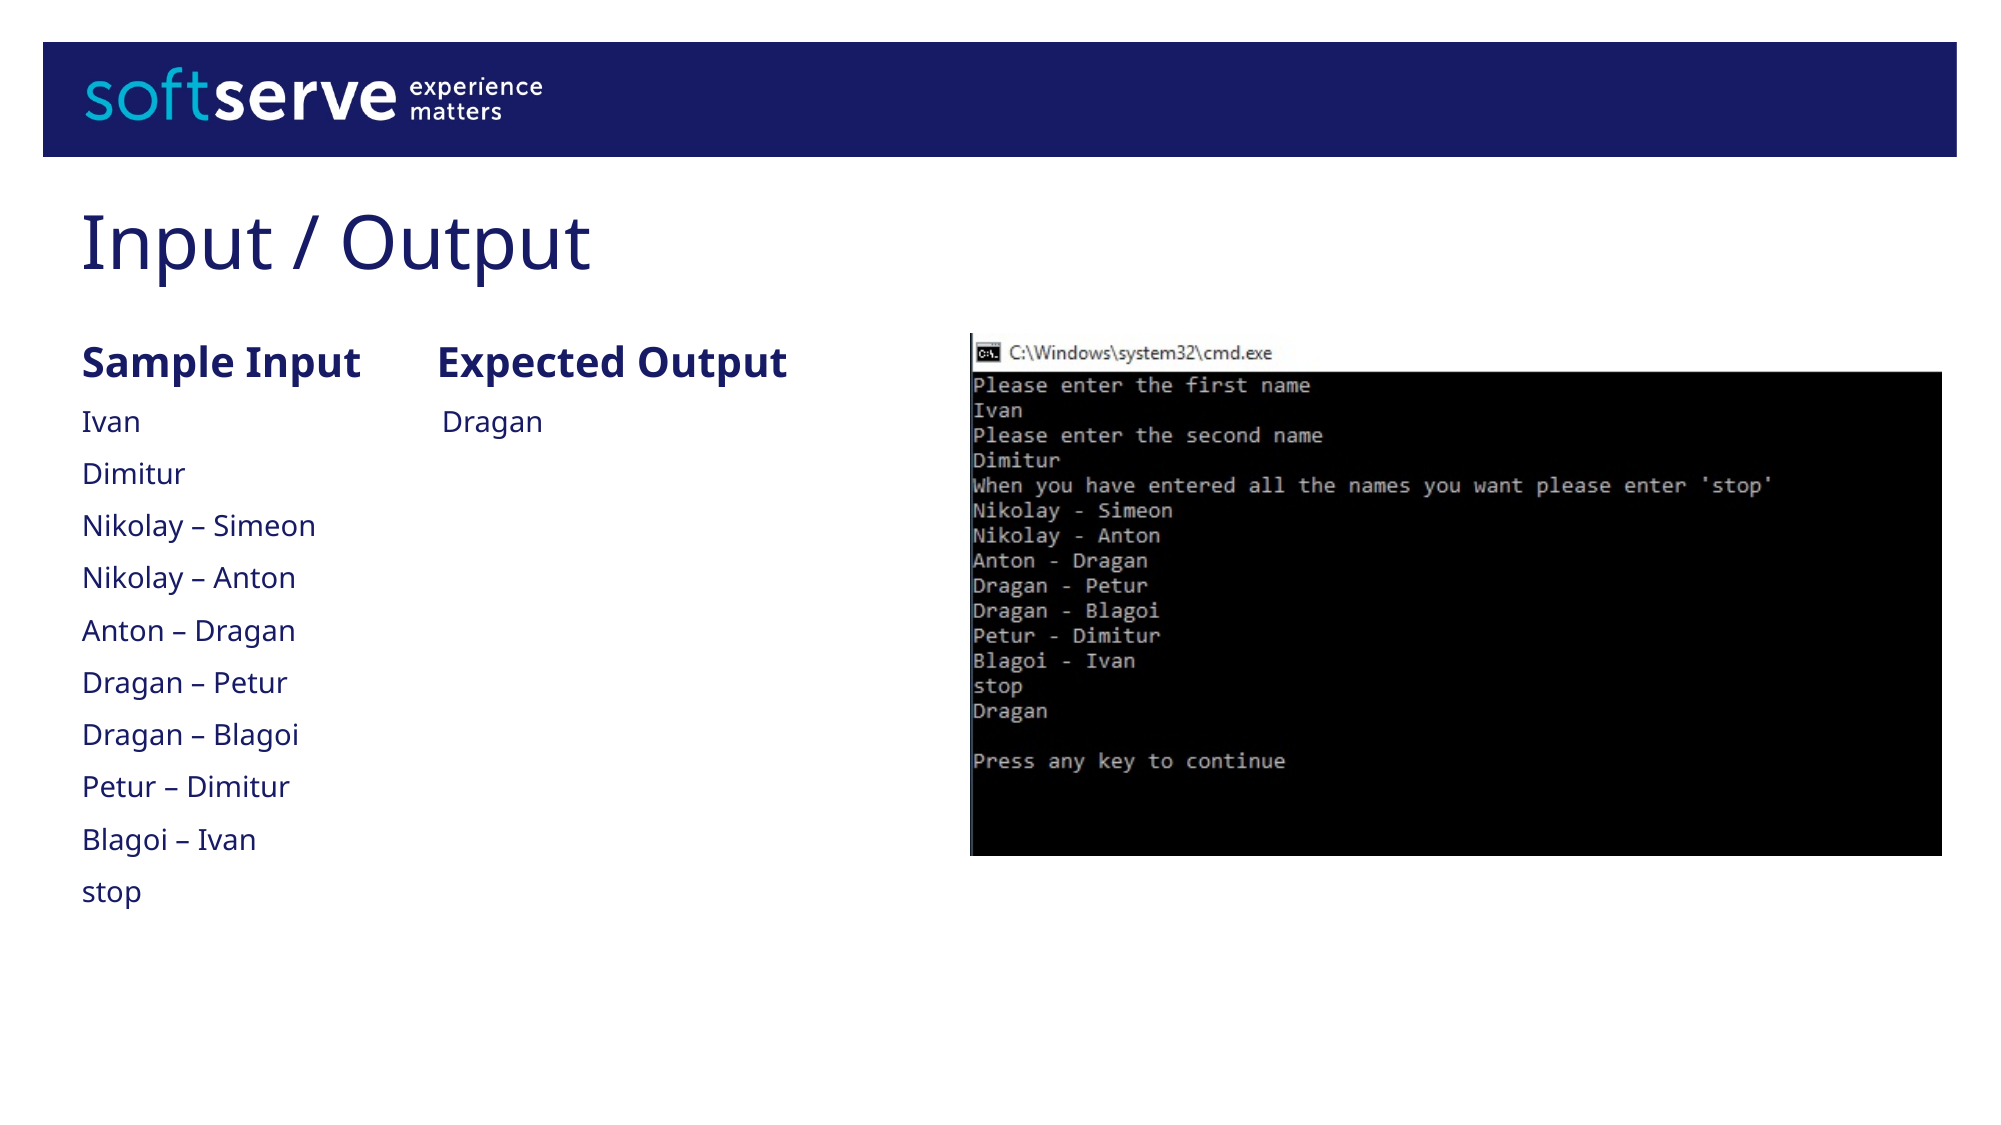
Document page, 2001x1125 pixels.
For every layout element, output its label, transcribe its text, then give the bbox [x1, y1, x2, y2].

picture [43, 42, 1957, 157]
title Input / Output [66, 202, 1931, 289]
picture [970, 333, 1942, 856]
list Sample Input Expected Output Ivan Dragan Dimitur Nikolay – Simeon Nikolay – Anton Anton – Dragan Dragan – Petur Dragan – Blagoi Petur – Dimitur Blagoi – Ivan stop [66, 333, 1957, 1083]
